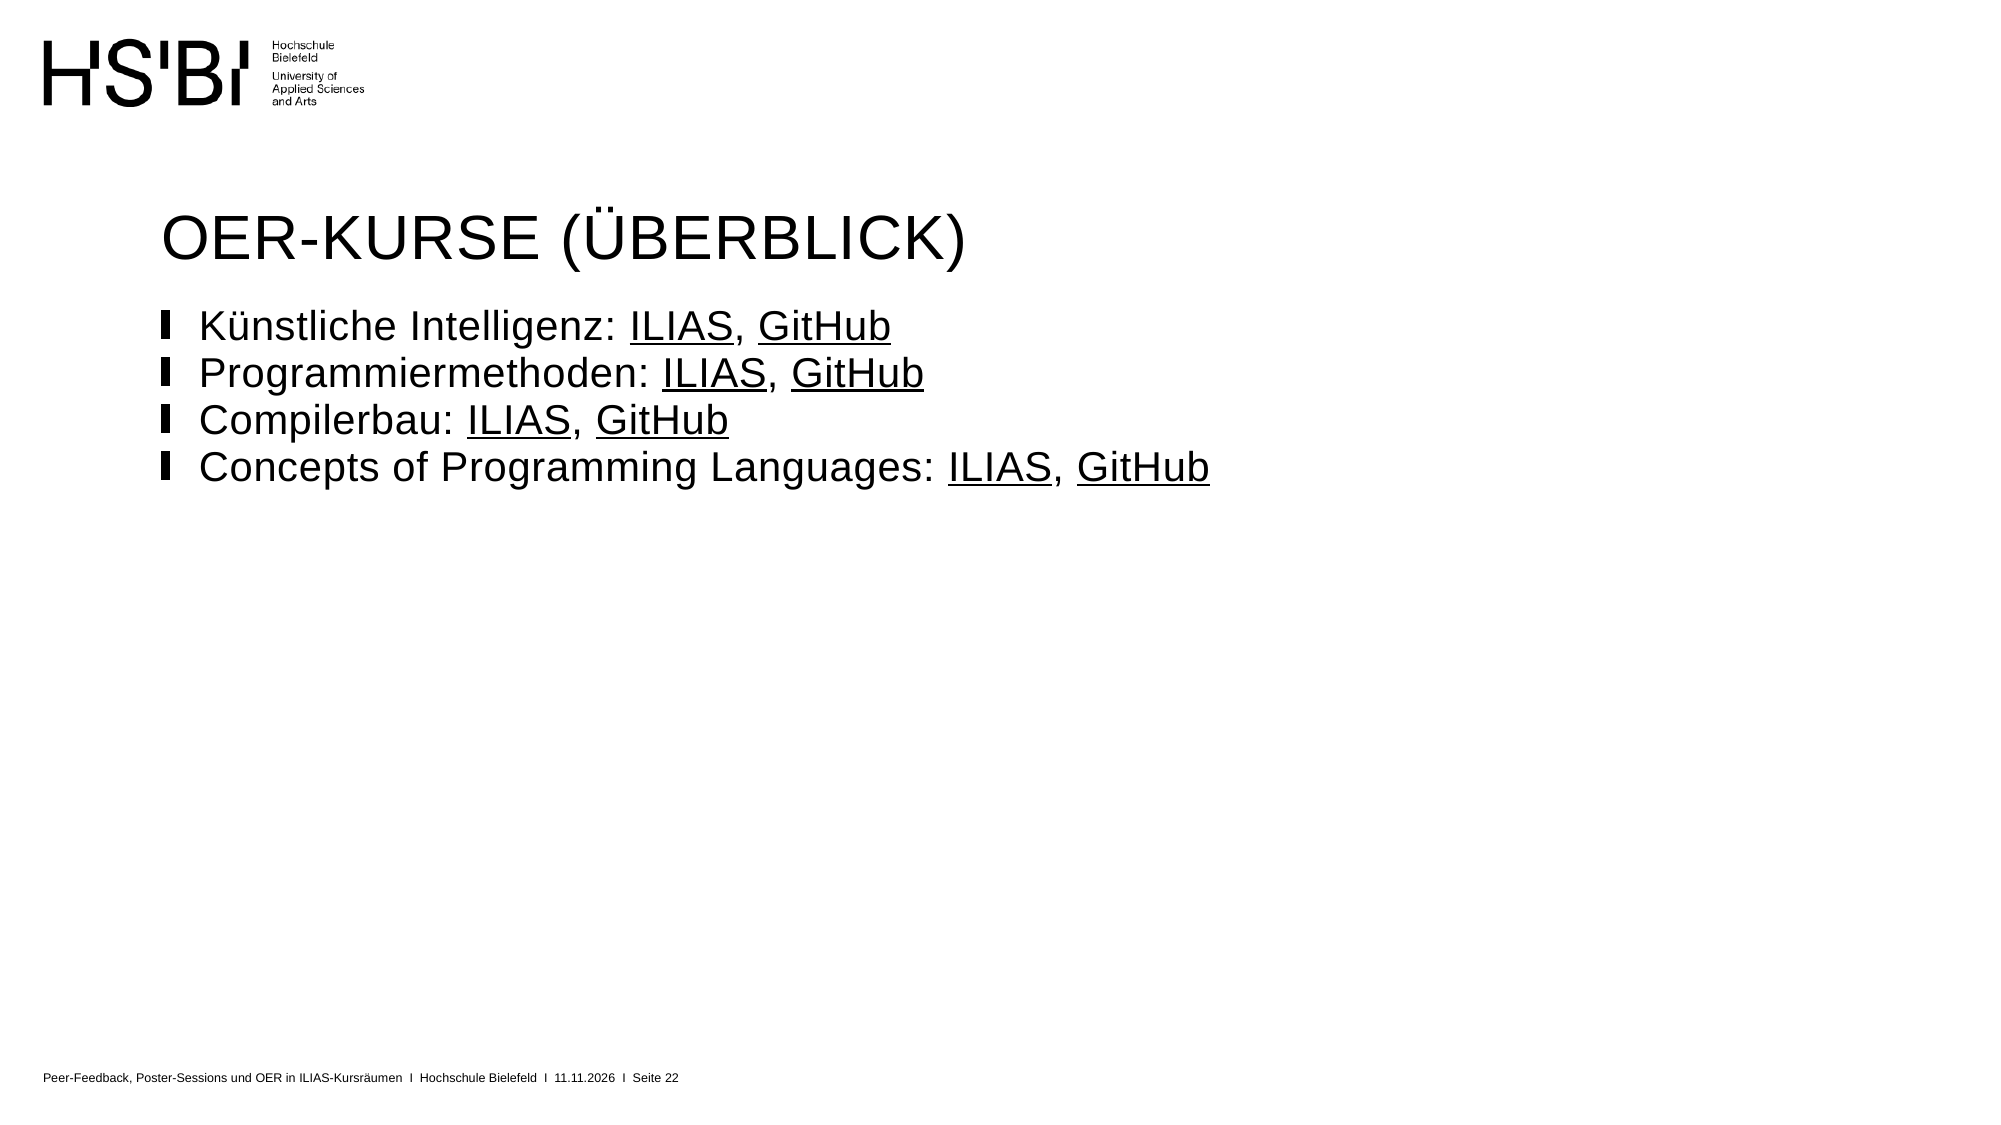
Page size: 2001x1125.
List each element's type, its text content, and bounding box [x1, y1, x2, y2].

title OER-Kurse (Überblick) [161, 205, 1798, 278]
list Künstliche Intelligenz: ILIAS, GitHub Programmiermethoden: ILIAS, GitHub Compilerbau: ILIAS, GitHub Concepts of Programming Languages: ILIAS, GitHub [161, 302, 1798, 1030]
